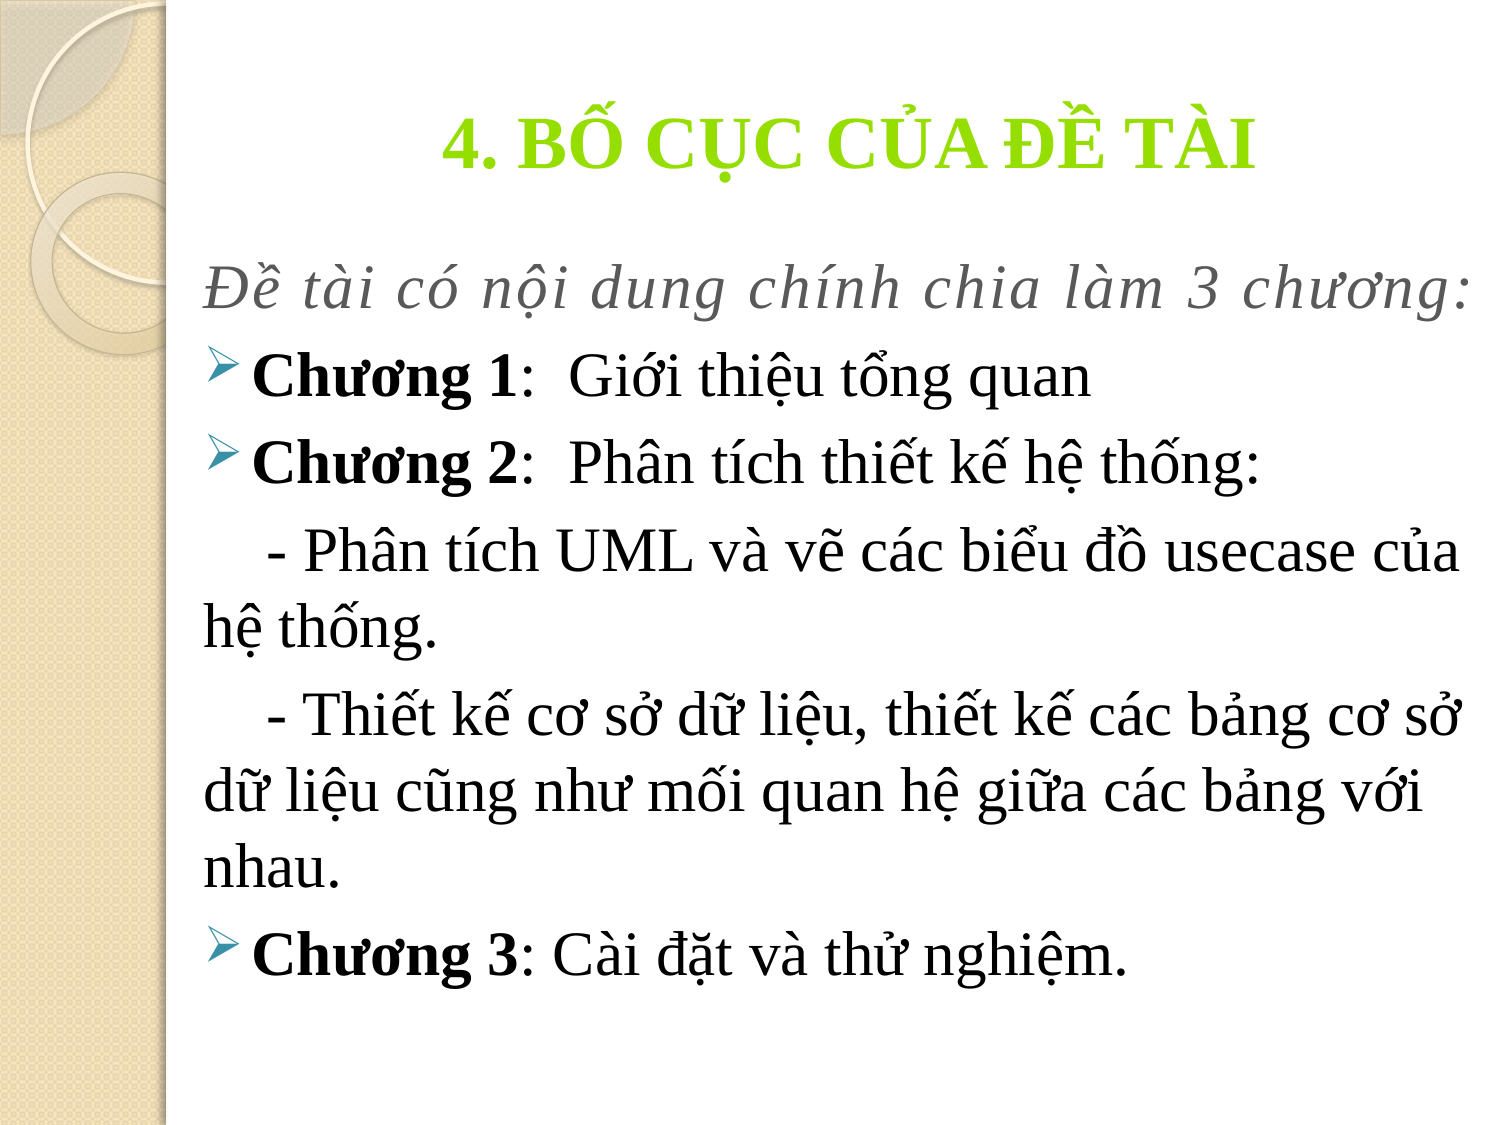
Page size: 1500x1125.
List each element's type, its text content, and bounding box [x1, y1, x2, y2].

list Đề tài có nội dung chính chia làm 3 chương: Chương 1: Giới thiệu tổng quan Chương 2: Phân tích thiết kế hệ thống: - Phân tích UML và vẽ các biểu đồ usecase của hệ thống. - Thiết kế cơ sở dữ liệu, thiết kế các bảng cơ sở dữ liệu cũng như mối quan hệ giữa các bảng với nhau. Chương 3: Cài đặt và thử nghiệm. [174, 237, 1500, 1025]
title 4. bố cục của đề tài [235, 37, 1466, 241]
